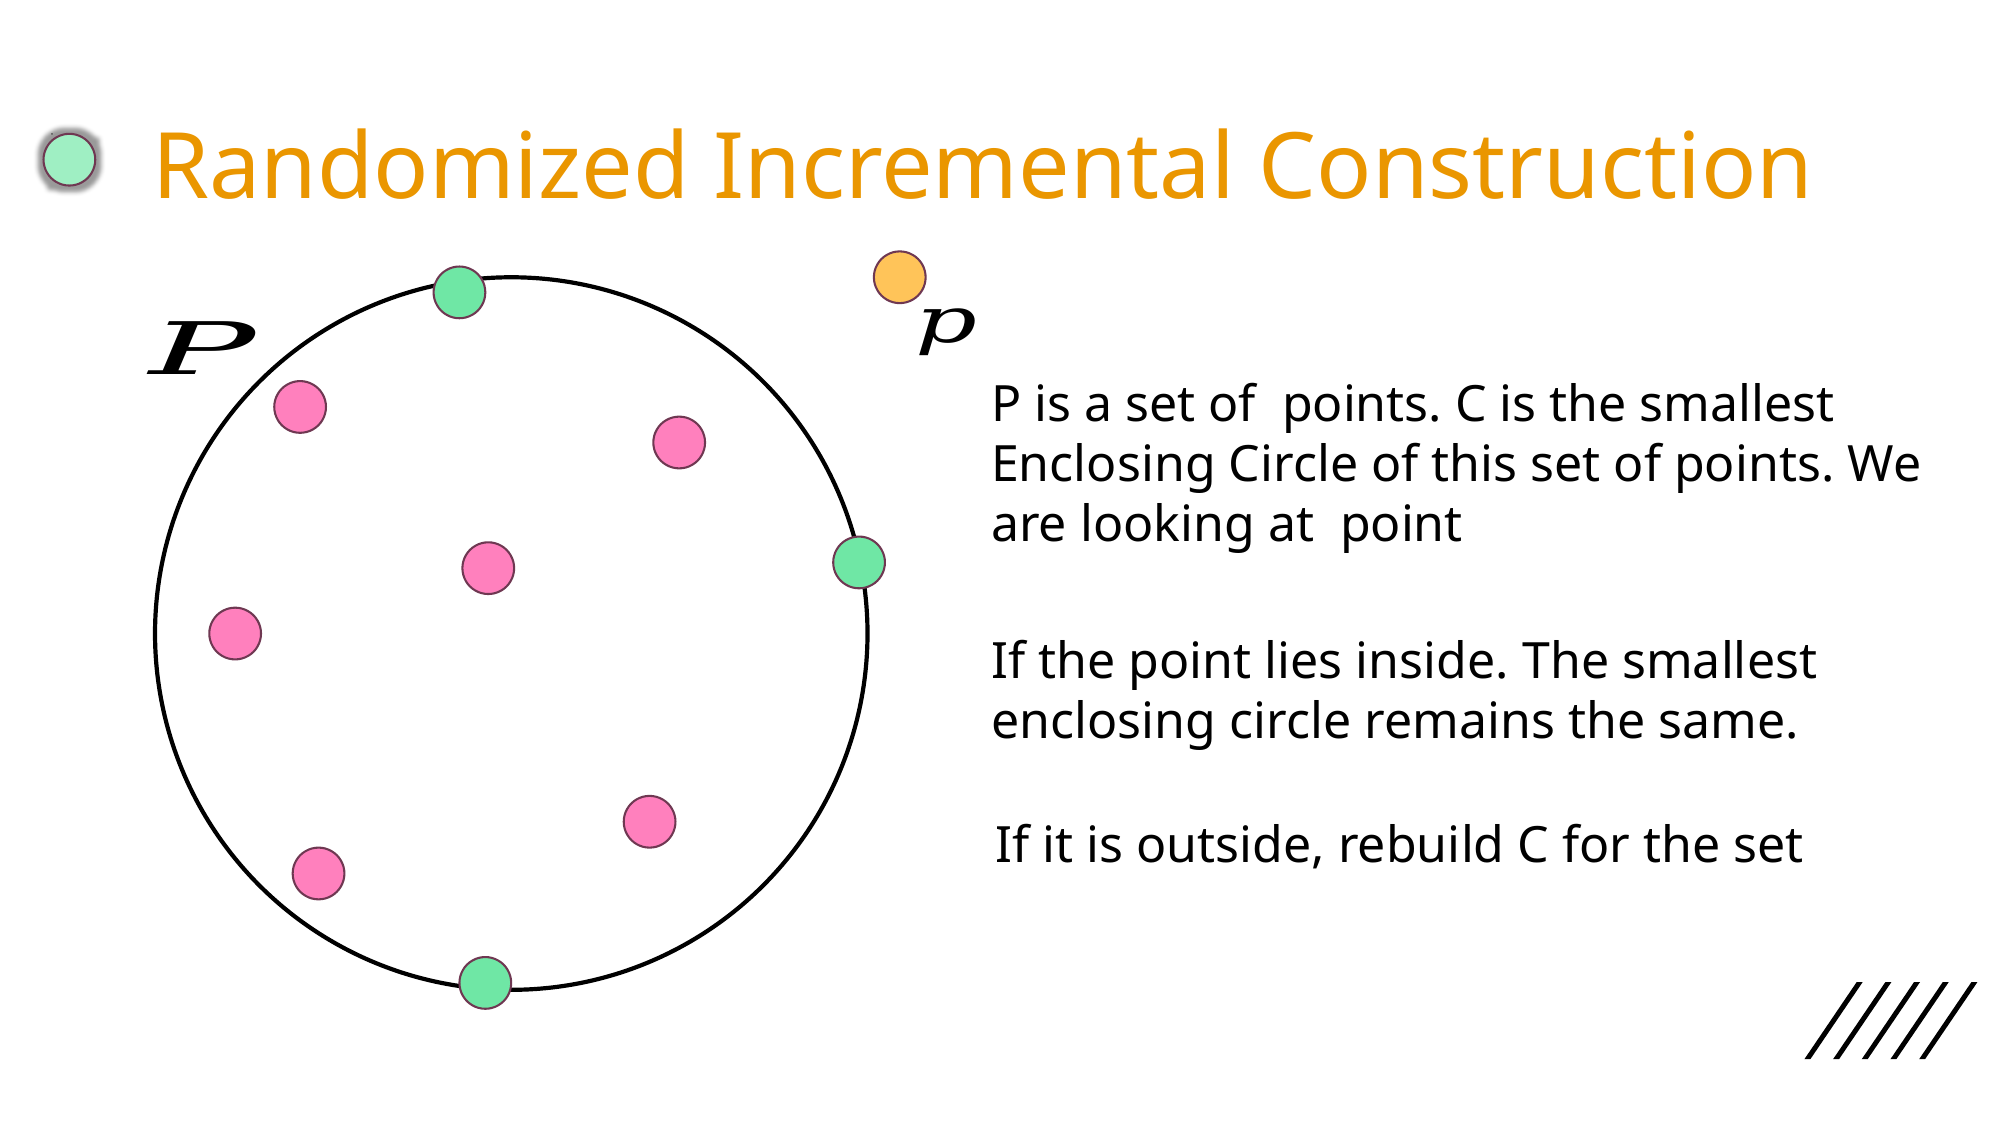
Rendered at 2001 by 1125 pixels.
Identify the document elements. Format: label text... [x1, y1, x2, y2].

text_box [832, 535, 886, 590]
text_box [153, 278, 869, 991]
text_box If the point lies inside. The smallest enclosing circle remains the same. [976, 621, 1844, 757]
text_box [42, 132, 97, 187]
text_box [273, 380, 328, 434]
text_box [432, 278, 487, 320]
text_box [872, 278, 927, 305]
text_box [458, 956, 513, 1010]
text_box [208, 606, 263, 661]
text_box [291, 846, 346, 901]
text_box [461, 541, 516, 596]
text_box [622, 794, 677, 849]
text_box [652, 415, 707, 470]
title Randomized Incremental Construction [137, 59, 1863, 278]
